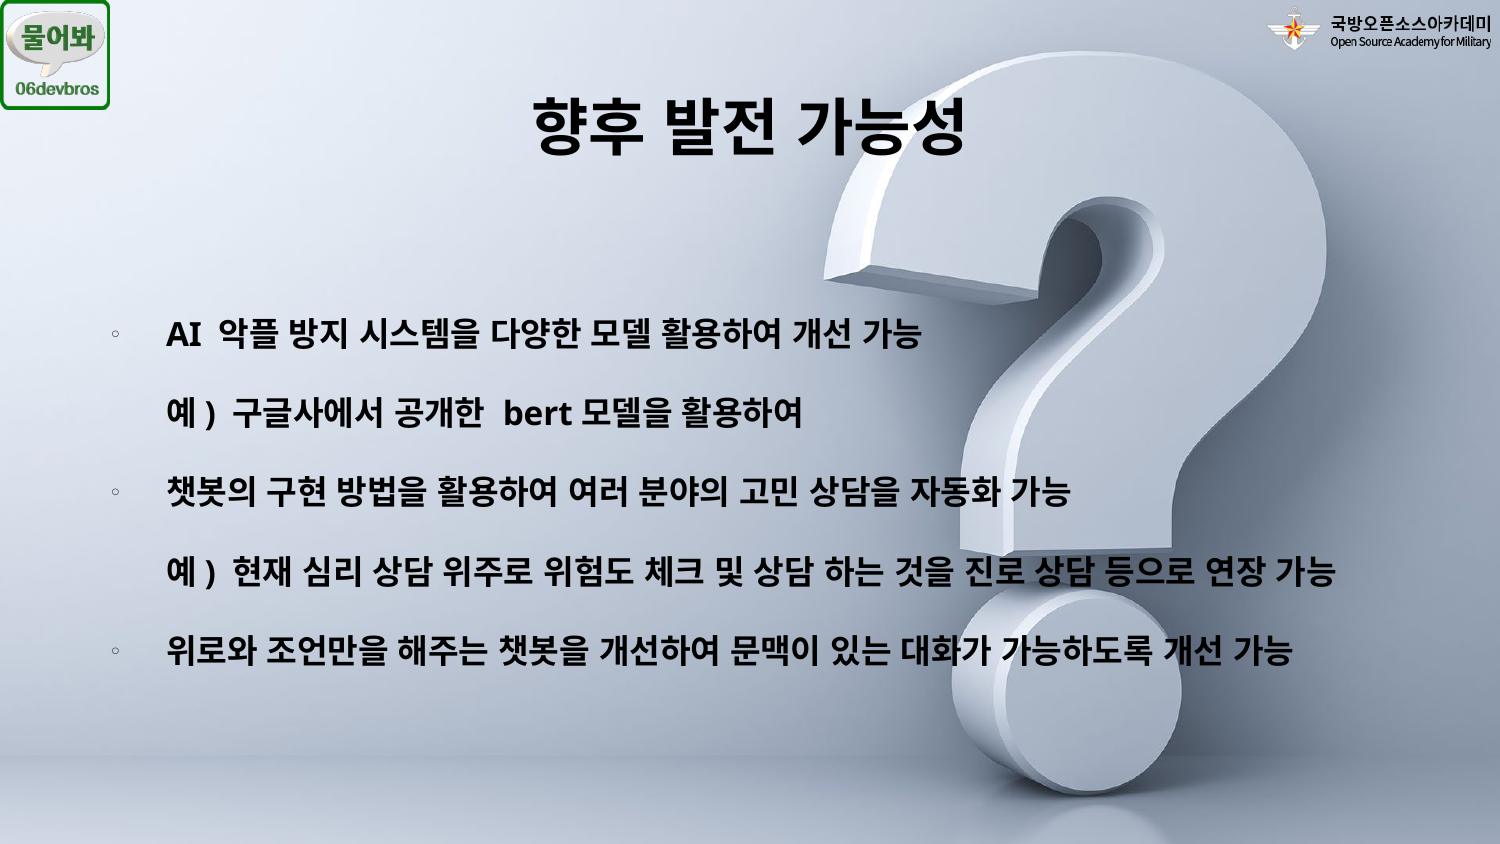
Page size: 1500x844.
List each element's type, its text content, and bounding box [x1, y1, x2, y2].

picture [0, 0, 1500, 844]
title 향후 발전 가능성 [51, 72, 1449, 167]
text_box AI 악플 방지 시스템을 다양한 모델 활용하여 개선 가능 예) 구글사에서 공개한 bert모델을 활용하여 챗봇의 구현 방법을 활용하여 여러 분야의 고민 상담을 자동화 가능 예) 현재 심리 상담 위주로 위험도 체크 및 상담 하는 것을 진로 상담 등으로 연장 가능 위로와 조언만을 해주는 챗봇을 개선하여 문맥이 있는 대화가 가능하도록 개선 가능 [76, 214, 1474, 775]
